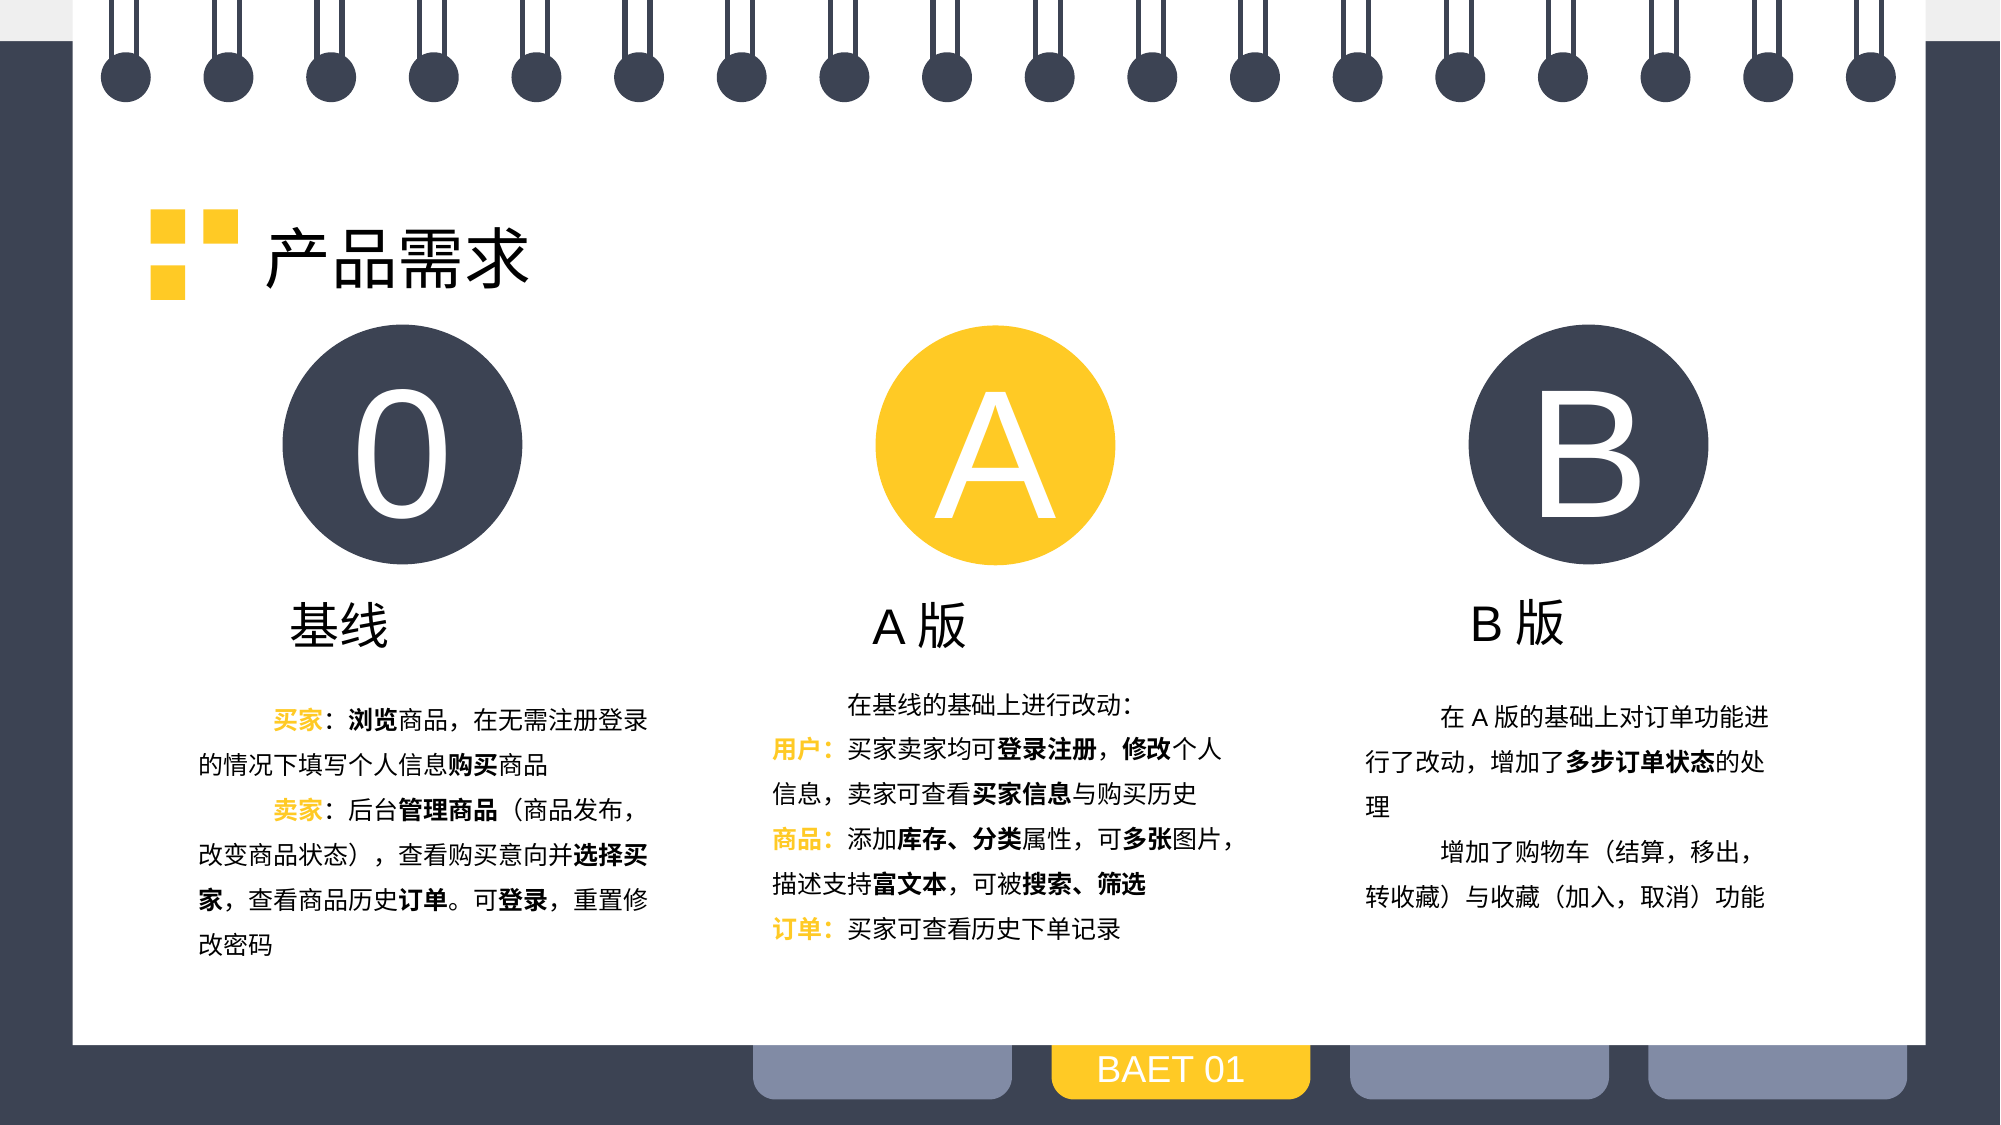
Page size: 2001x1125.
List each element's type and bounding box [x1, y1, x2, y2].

text_box [1051, 1046, 1311, 1100]
text_box [0, 0, 72, 42]
text_box [72, 0, 1926, 1046]
text_box [0, 42, 2000, 1125]
text_box [1647, 1046, 1909, 1101]
text_box [1926, 0, 2000, 42]
text_box [150, 209, 238, 300]
text_box [752, 1046, 1014, 1101]
text_box [1349, 1046, 1611, 1101]
